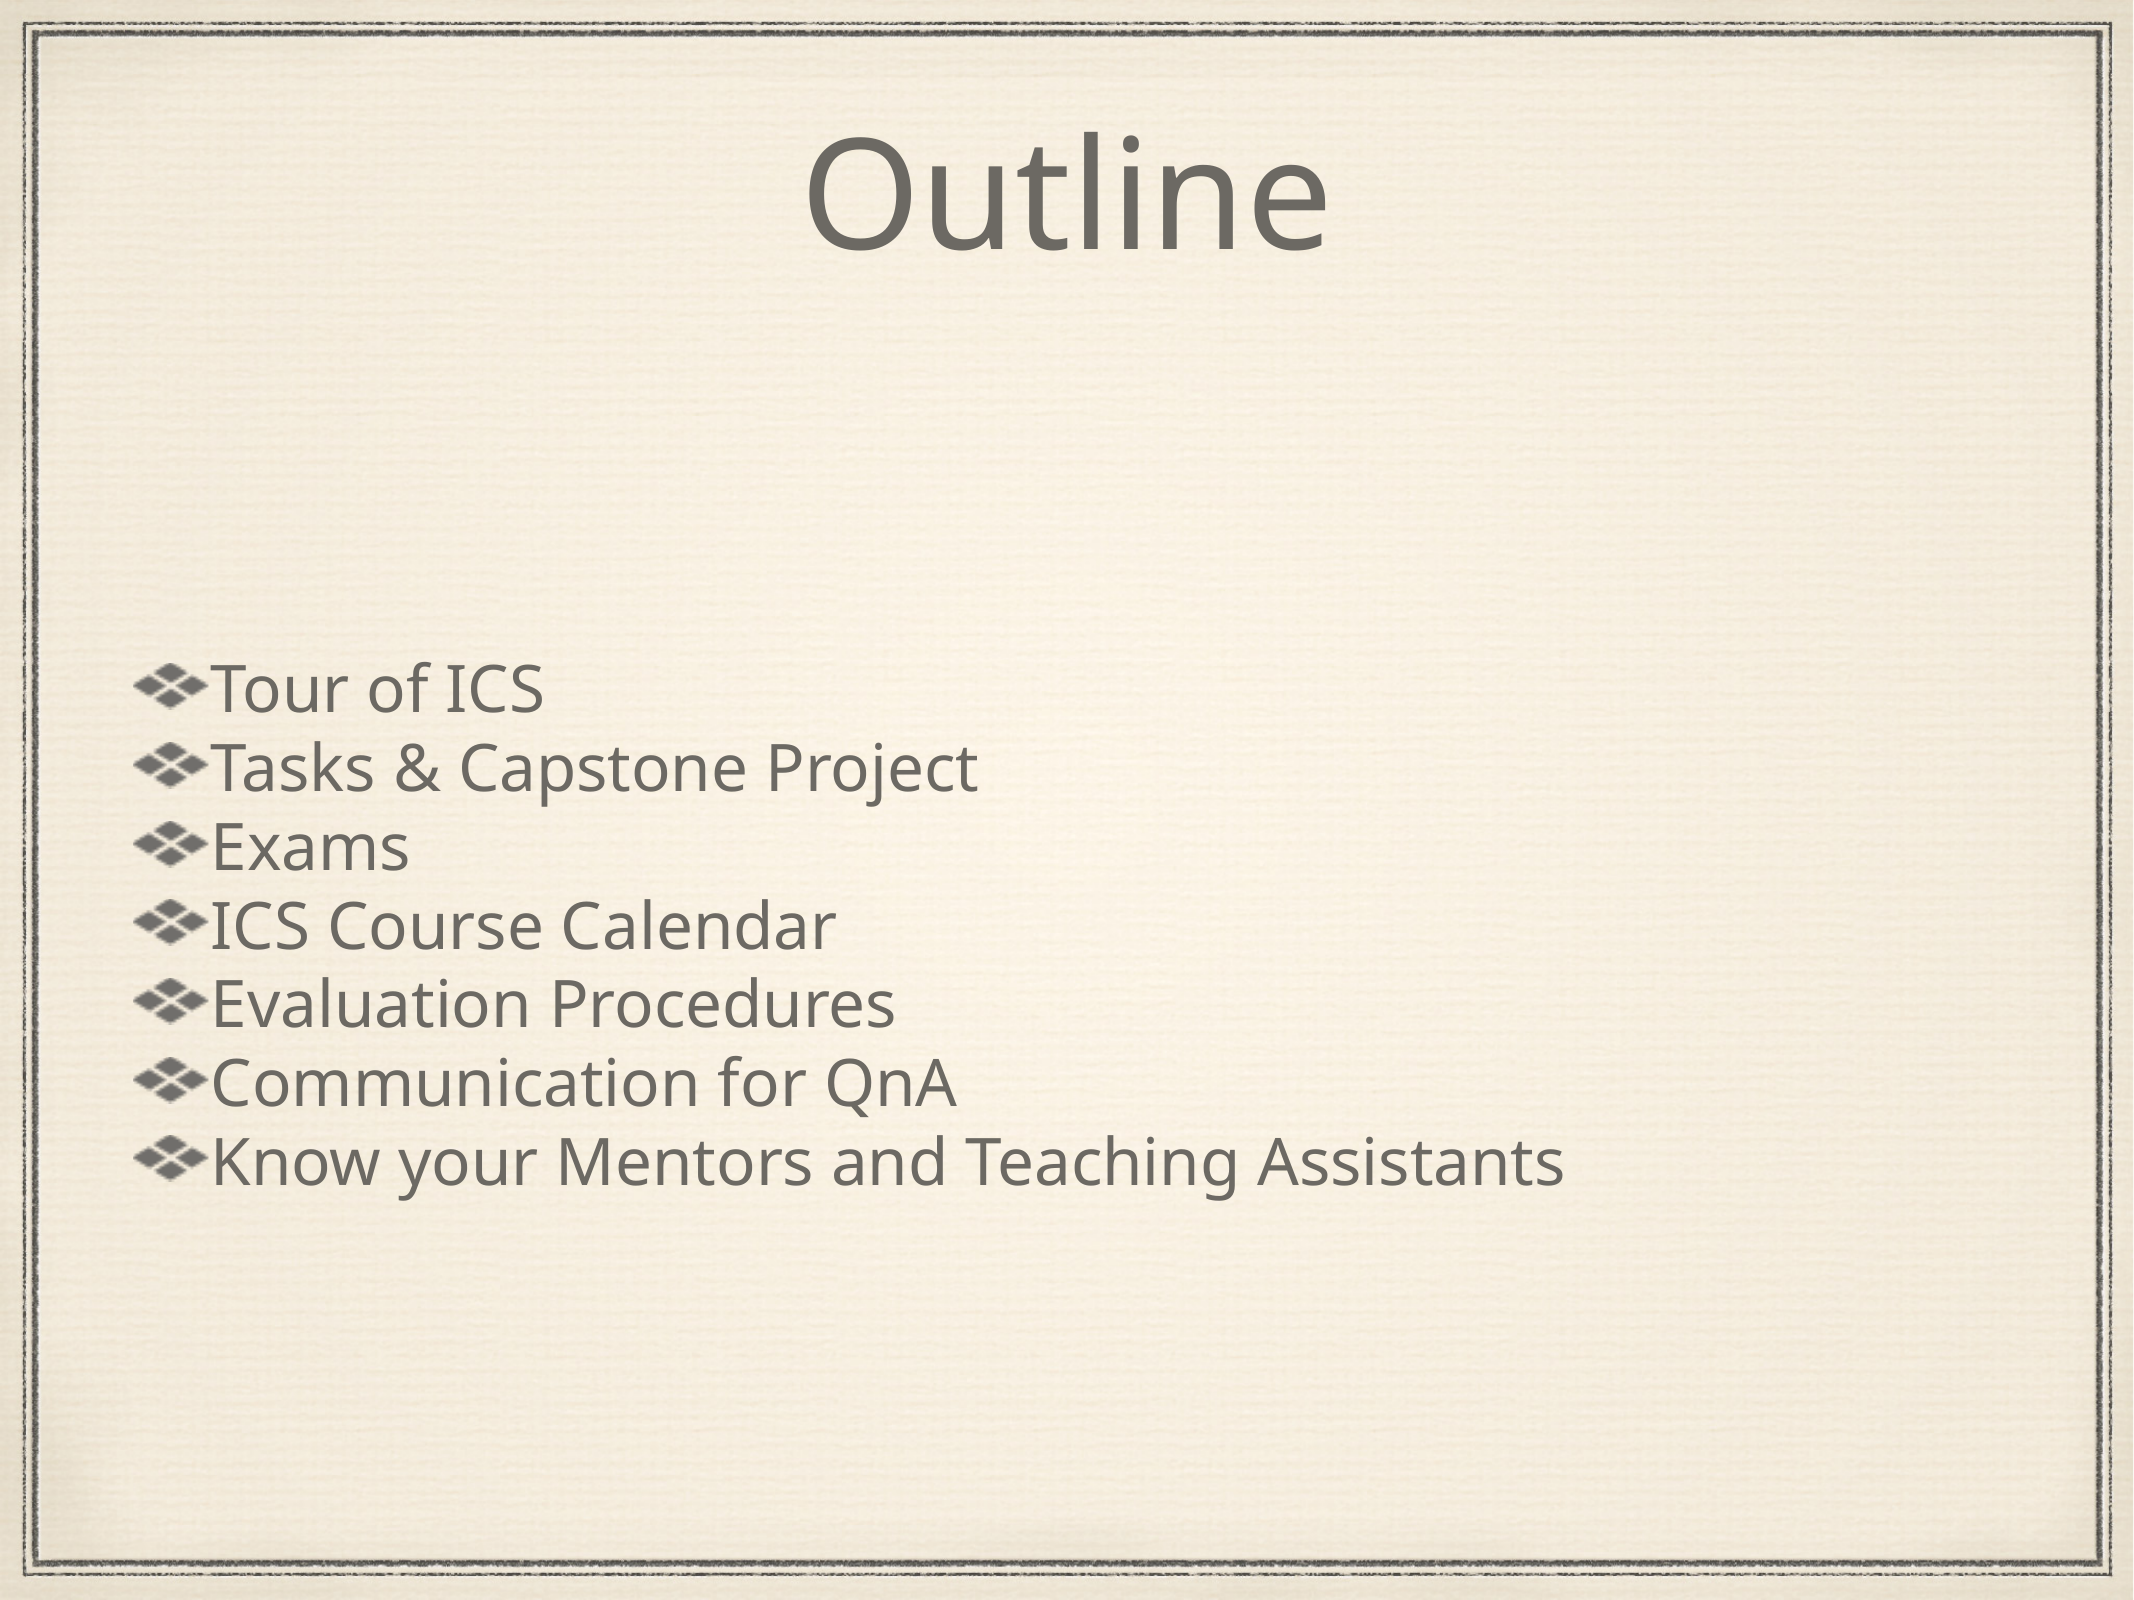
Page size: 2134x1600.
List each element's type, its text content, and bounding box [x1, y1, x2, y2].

text_box Tour of ICS Tasks & Capstone Project Exams ICS Course Calendar Evaluation Procedures Communication for QnA Know your Mentors and Teaching Assistants [124, 454, 2009, 1392]
text_box Outline [124, 62, 2009, 313]
picture [0, 0, 2134, 1600]
